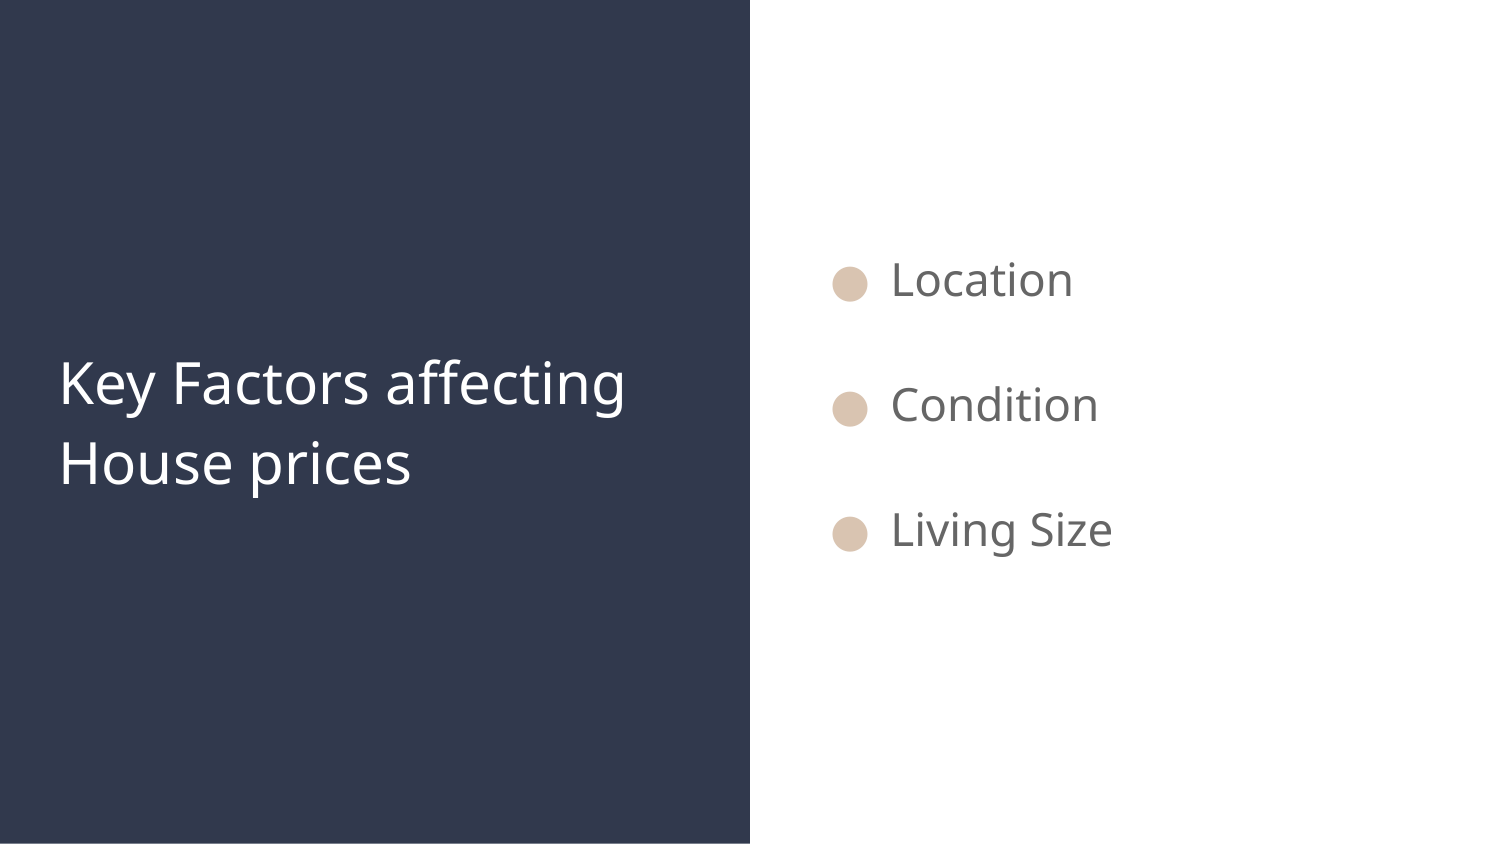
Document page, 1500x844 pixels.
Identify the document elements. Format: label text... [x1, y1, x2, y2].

title Key Factors affecting House prices [43, 281, 708, 562]
list Location Condition Living Size [800, 82, 1449, 757]
